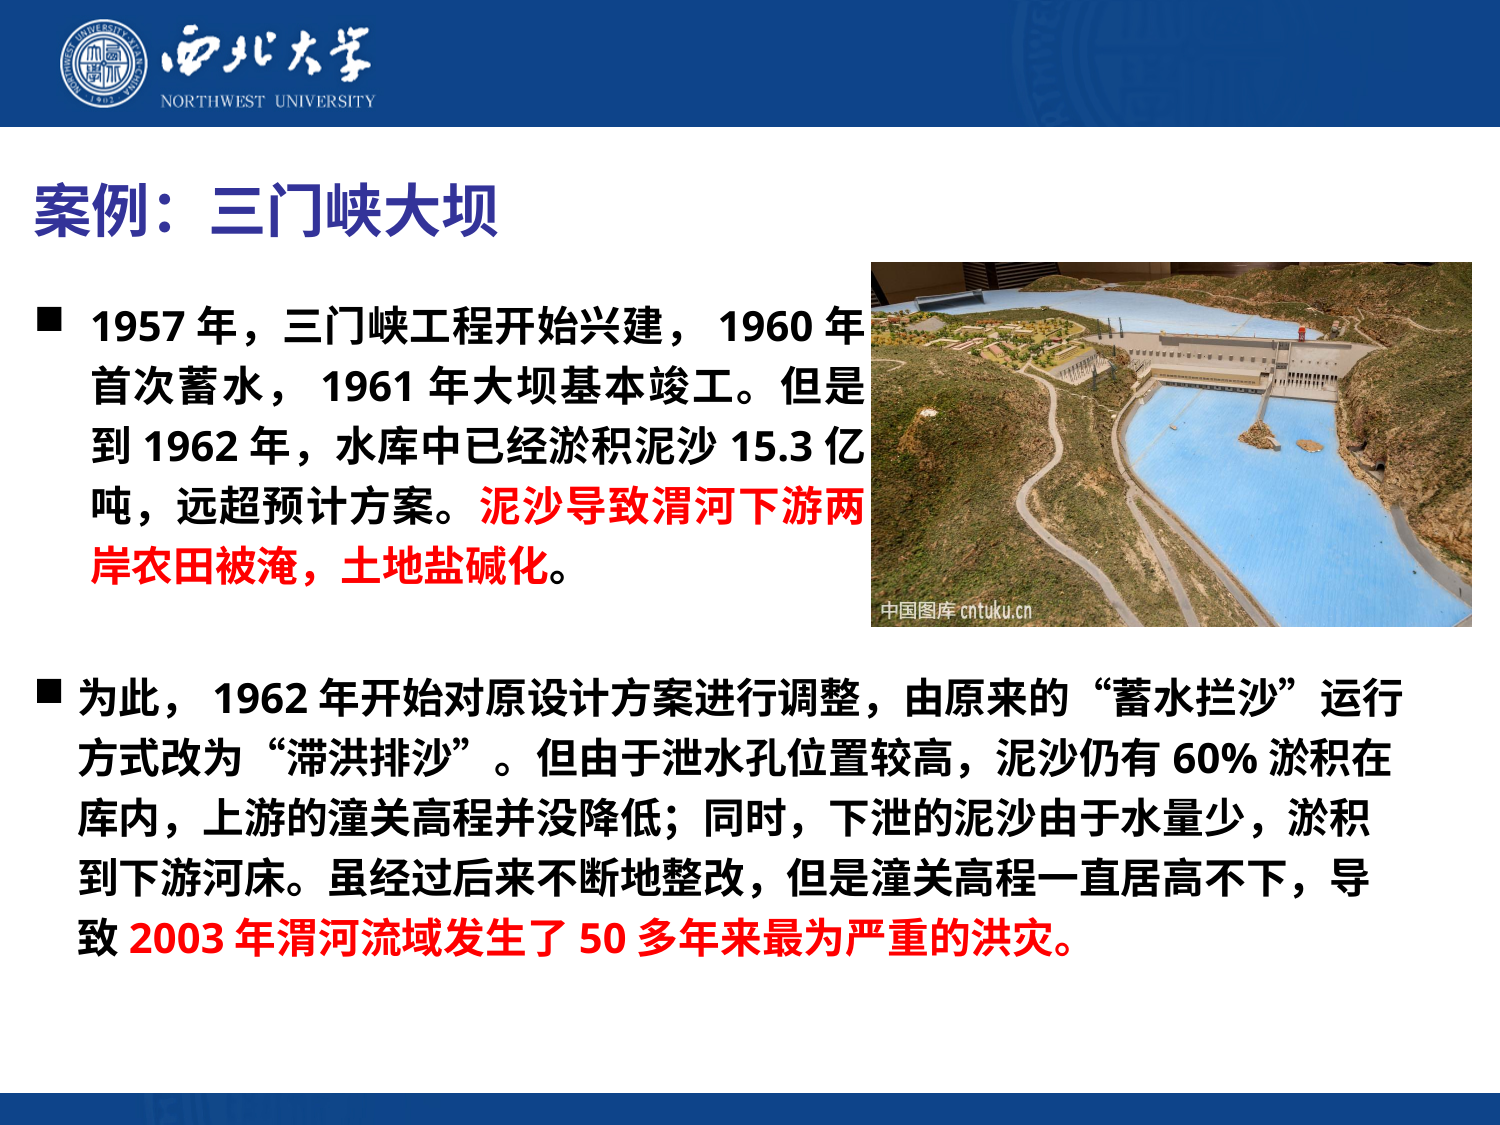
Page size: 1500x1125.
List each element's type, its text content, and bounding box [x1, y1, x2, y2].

text_box 为此，1962年开始对原设计方案进行调整，由原来的“蓄水拦沙”运行方式改为“滞洪排沙”。但由于泄水孔位置较高，泥沙仍有60%淤积在库内，上游的潼关高程并没降低；同时，下泄的泥沙由于水量少，淤积到下游河床。虽经过后来不断地整改，但是潼关高程一直居高不下，导致2003年渭河流域发生了50多年来最为严重的洪灾。 [18, 654, 1424, 1030]
title 案例：三门峡大坝 [18, 146, 1298, 252]
picture [871, 262, 1472, 627]
picture [0, 0, 1500, 127]
list 1957年，三门峡工程开始兴建，1960年首次蓄水，1961年大坝基本竣工。但是到1962年，水库中已经淤积泥沙15.3亿吨，远超预计方案。泥沙导致渭河下游两岸农田被淹，土地盐碱化。 [18, 282, 866, 607]
picture [0, 1093, 1500, 1125]
